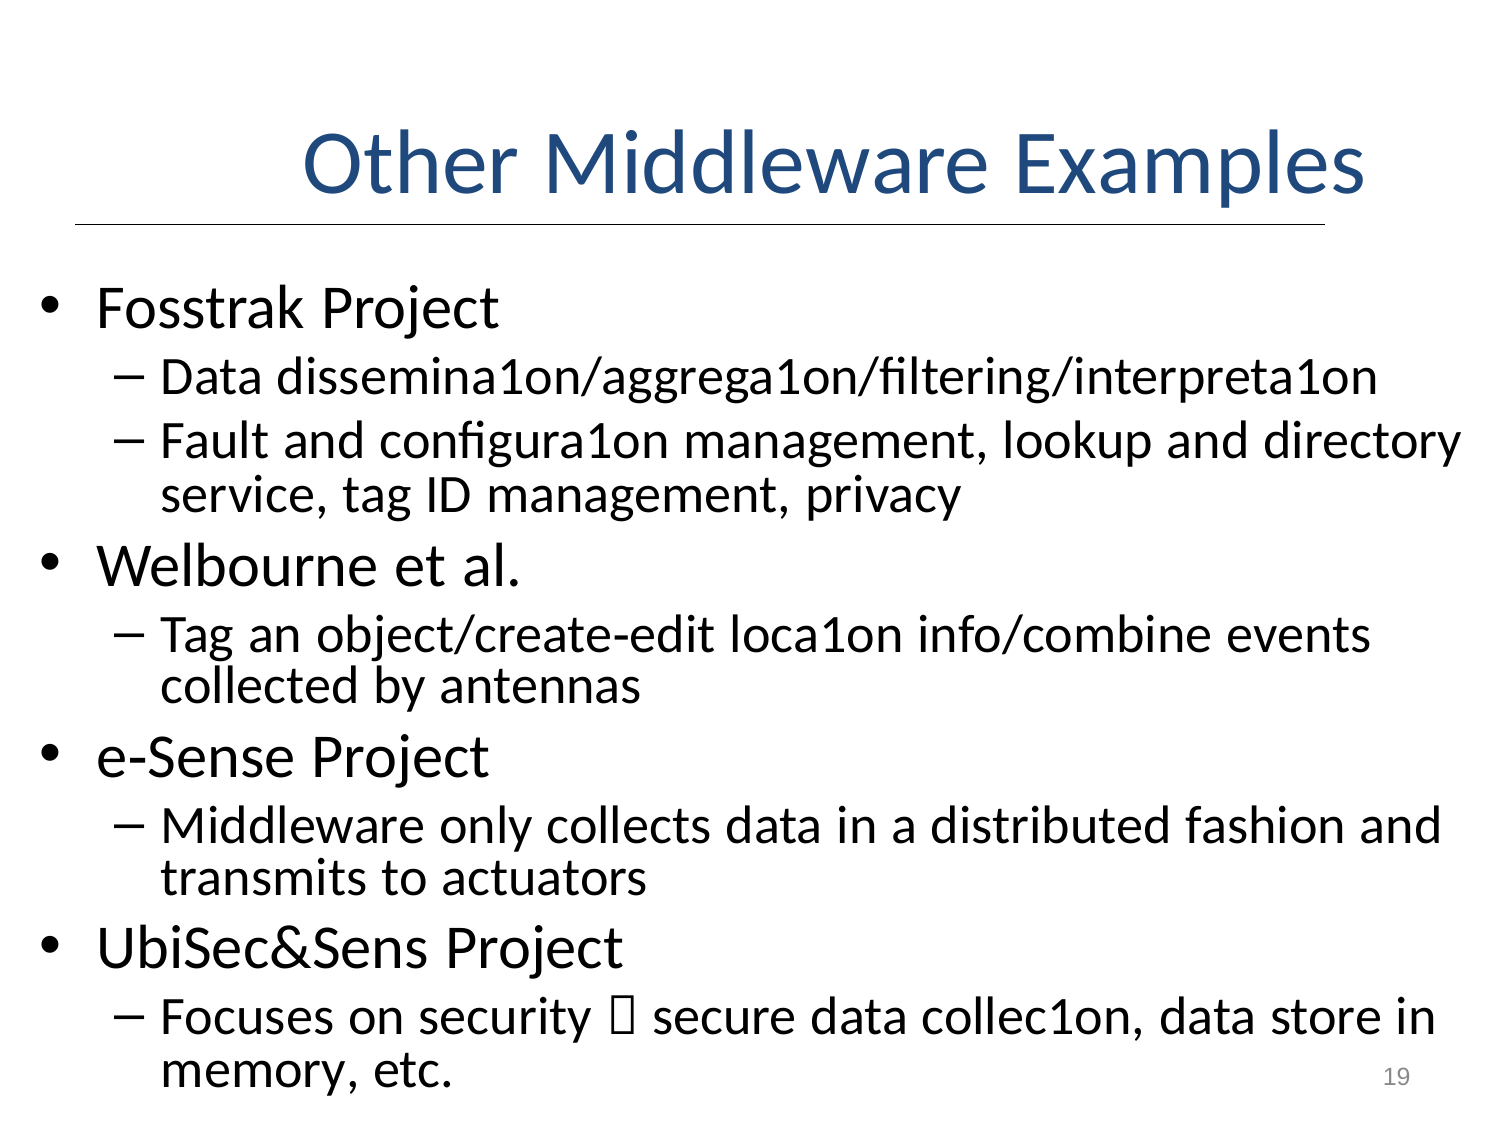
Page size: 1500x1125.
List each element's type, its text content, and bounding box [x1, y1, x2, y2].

text_box 19 [1380, 1060, 1413, 1091]
title Other Middleware Examples [51, 101, 1449, 198]
text_box memory, etc. [158, 1033, 456, 1099]
text_box Fosstrak Project Data dissemina1on/aggrega1on/ﬁltering/interpreta1on Fault and conﬁgura1on management, lookup and directory service, tag ID management, privacy Welbourne et al. Tag an object/create‐edit loca1on info/combine events collected by antennas e‐Sense Project Middleware only collects data in a distributed fashion and transmits to actuators UbiSec&Sens Project Focuses on security  secure data collec1on, data store in [38, 267, 1465, 1046]
